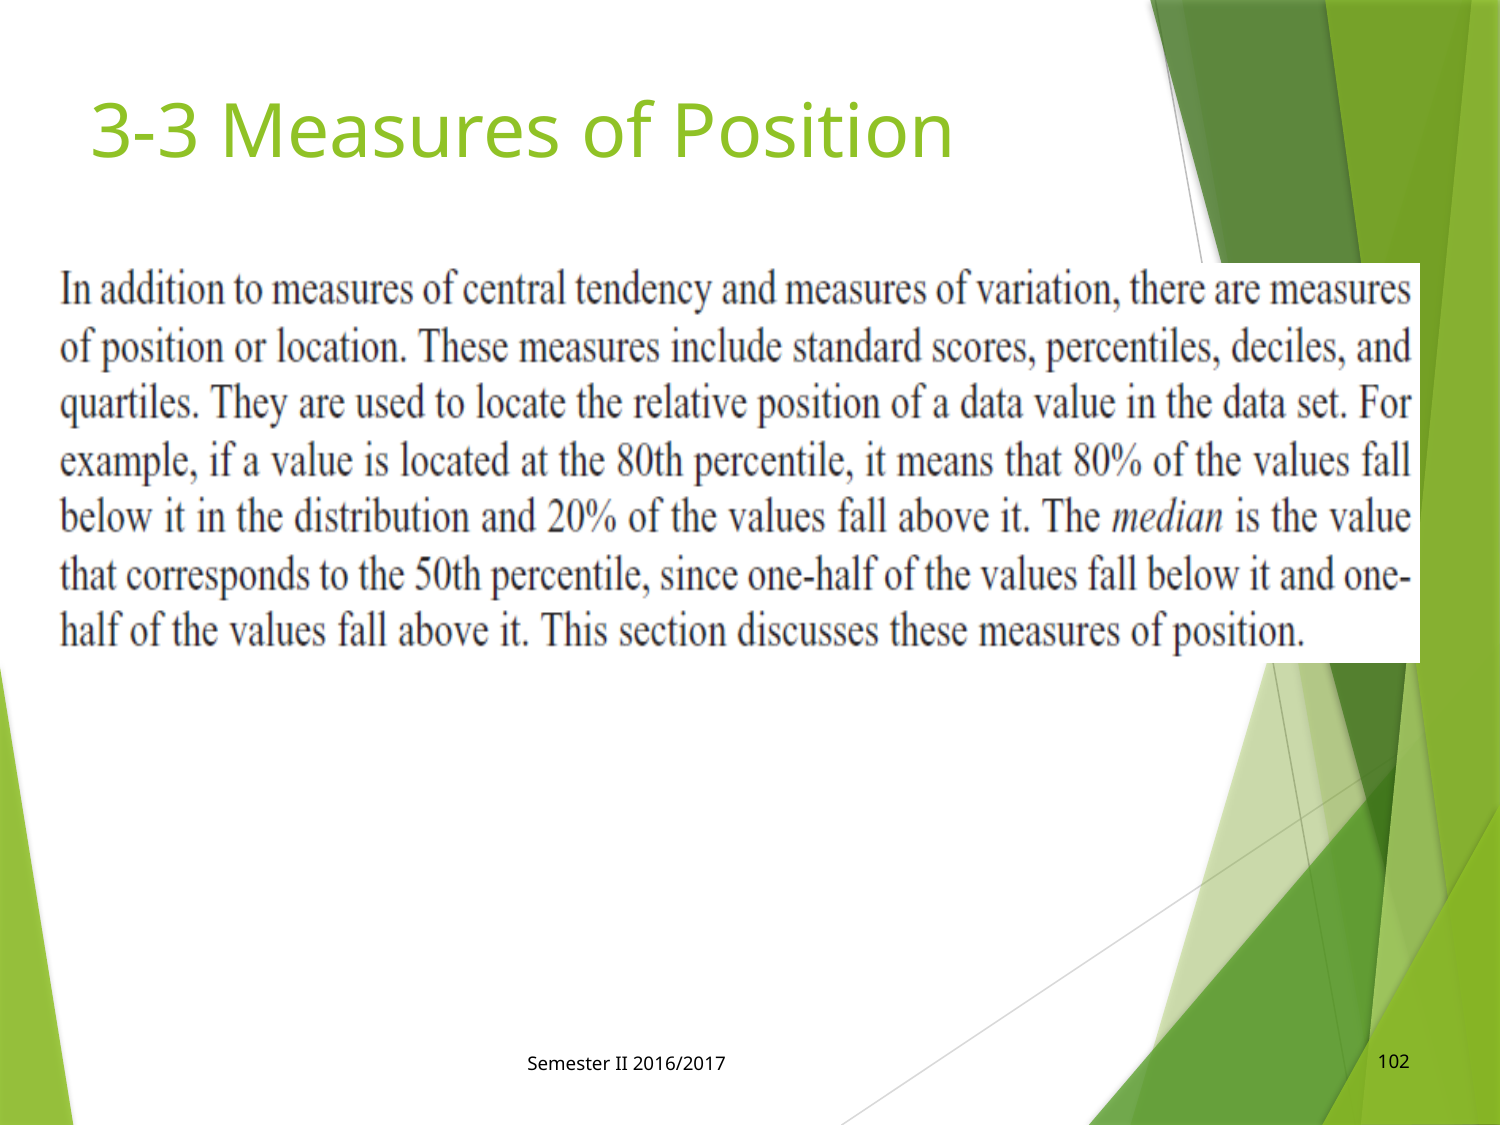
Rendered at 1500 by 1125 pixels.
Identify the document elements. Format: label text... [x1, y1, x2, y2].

slide_number 102 [1074, 1025, 1425, 1100]
picture [49, 263, 1421, 664]
title 3-3 Measures of Position [75, 75, 1425, 225]
footer Semester II 2016/2017 [512, 1025, 988, 1100]
